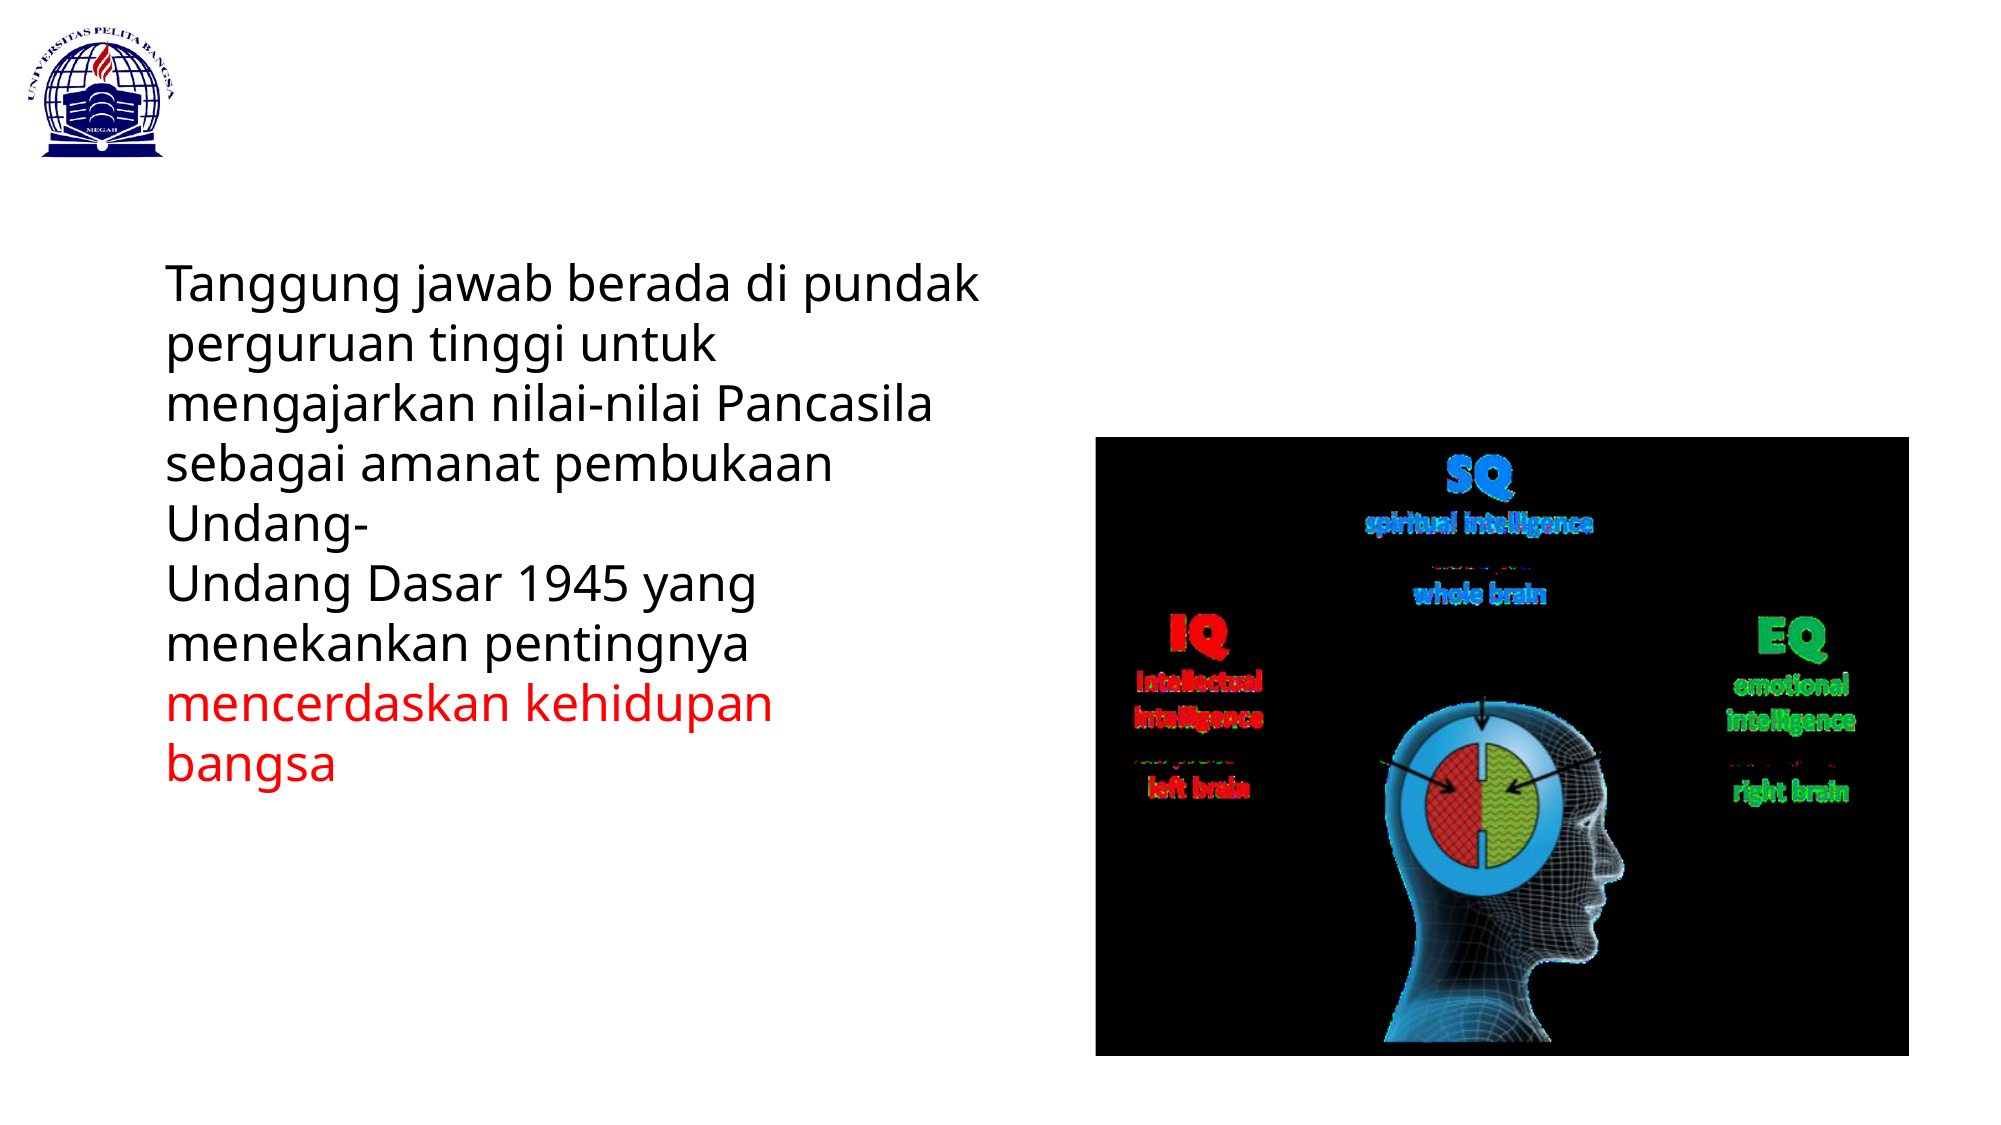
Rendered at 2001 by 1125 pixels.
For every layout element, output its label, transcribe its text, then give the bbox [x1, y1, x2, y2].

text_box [17, 18, 185, 185]
text_box Tanggung jawab berada di pundak perguruan tinggi untuk mengajarkan nilai-nilai Pancasila sebagai amanat pembukaan Undang- Undang Dasar 1945 yang menekankan pentingnya mencerdaskan kehidupan bangsa [150, 243, 1021, 799]
picture [1095, 437, 1909, 1056]
